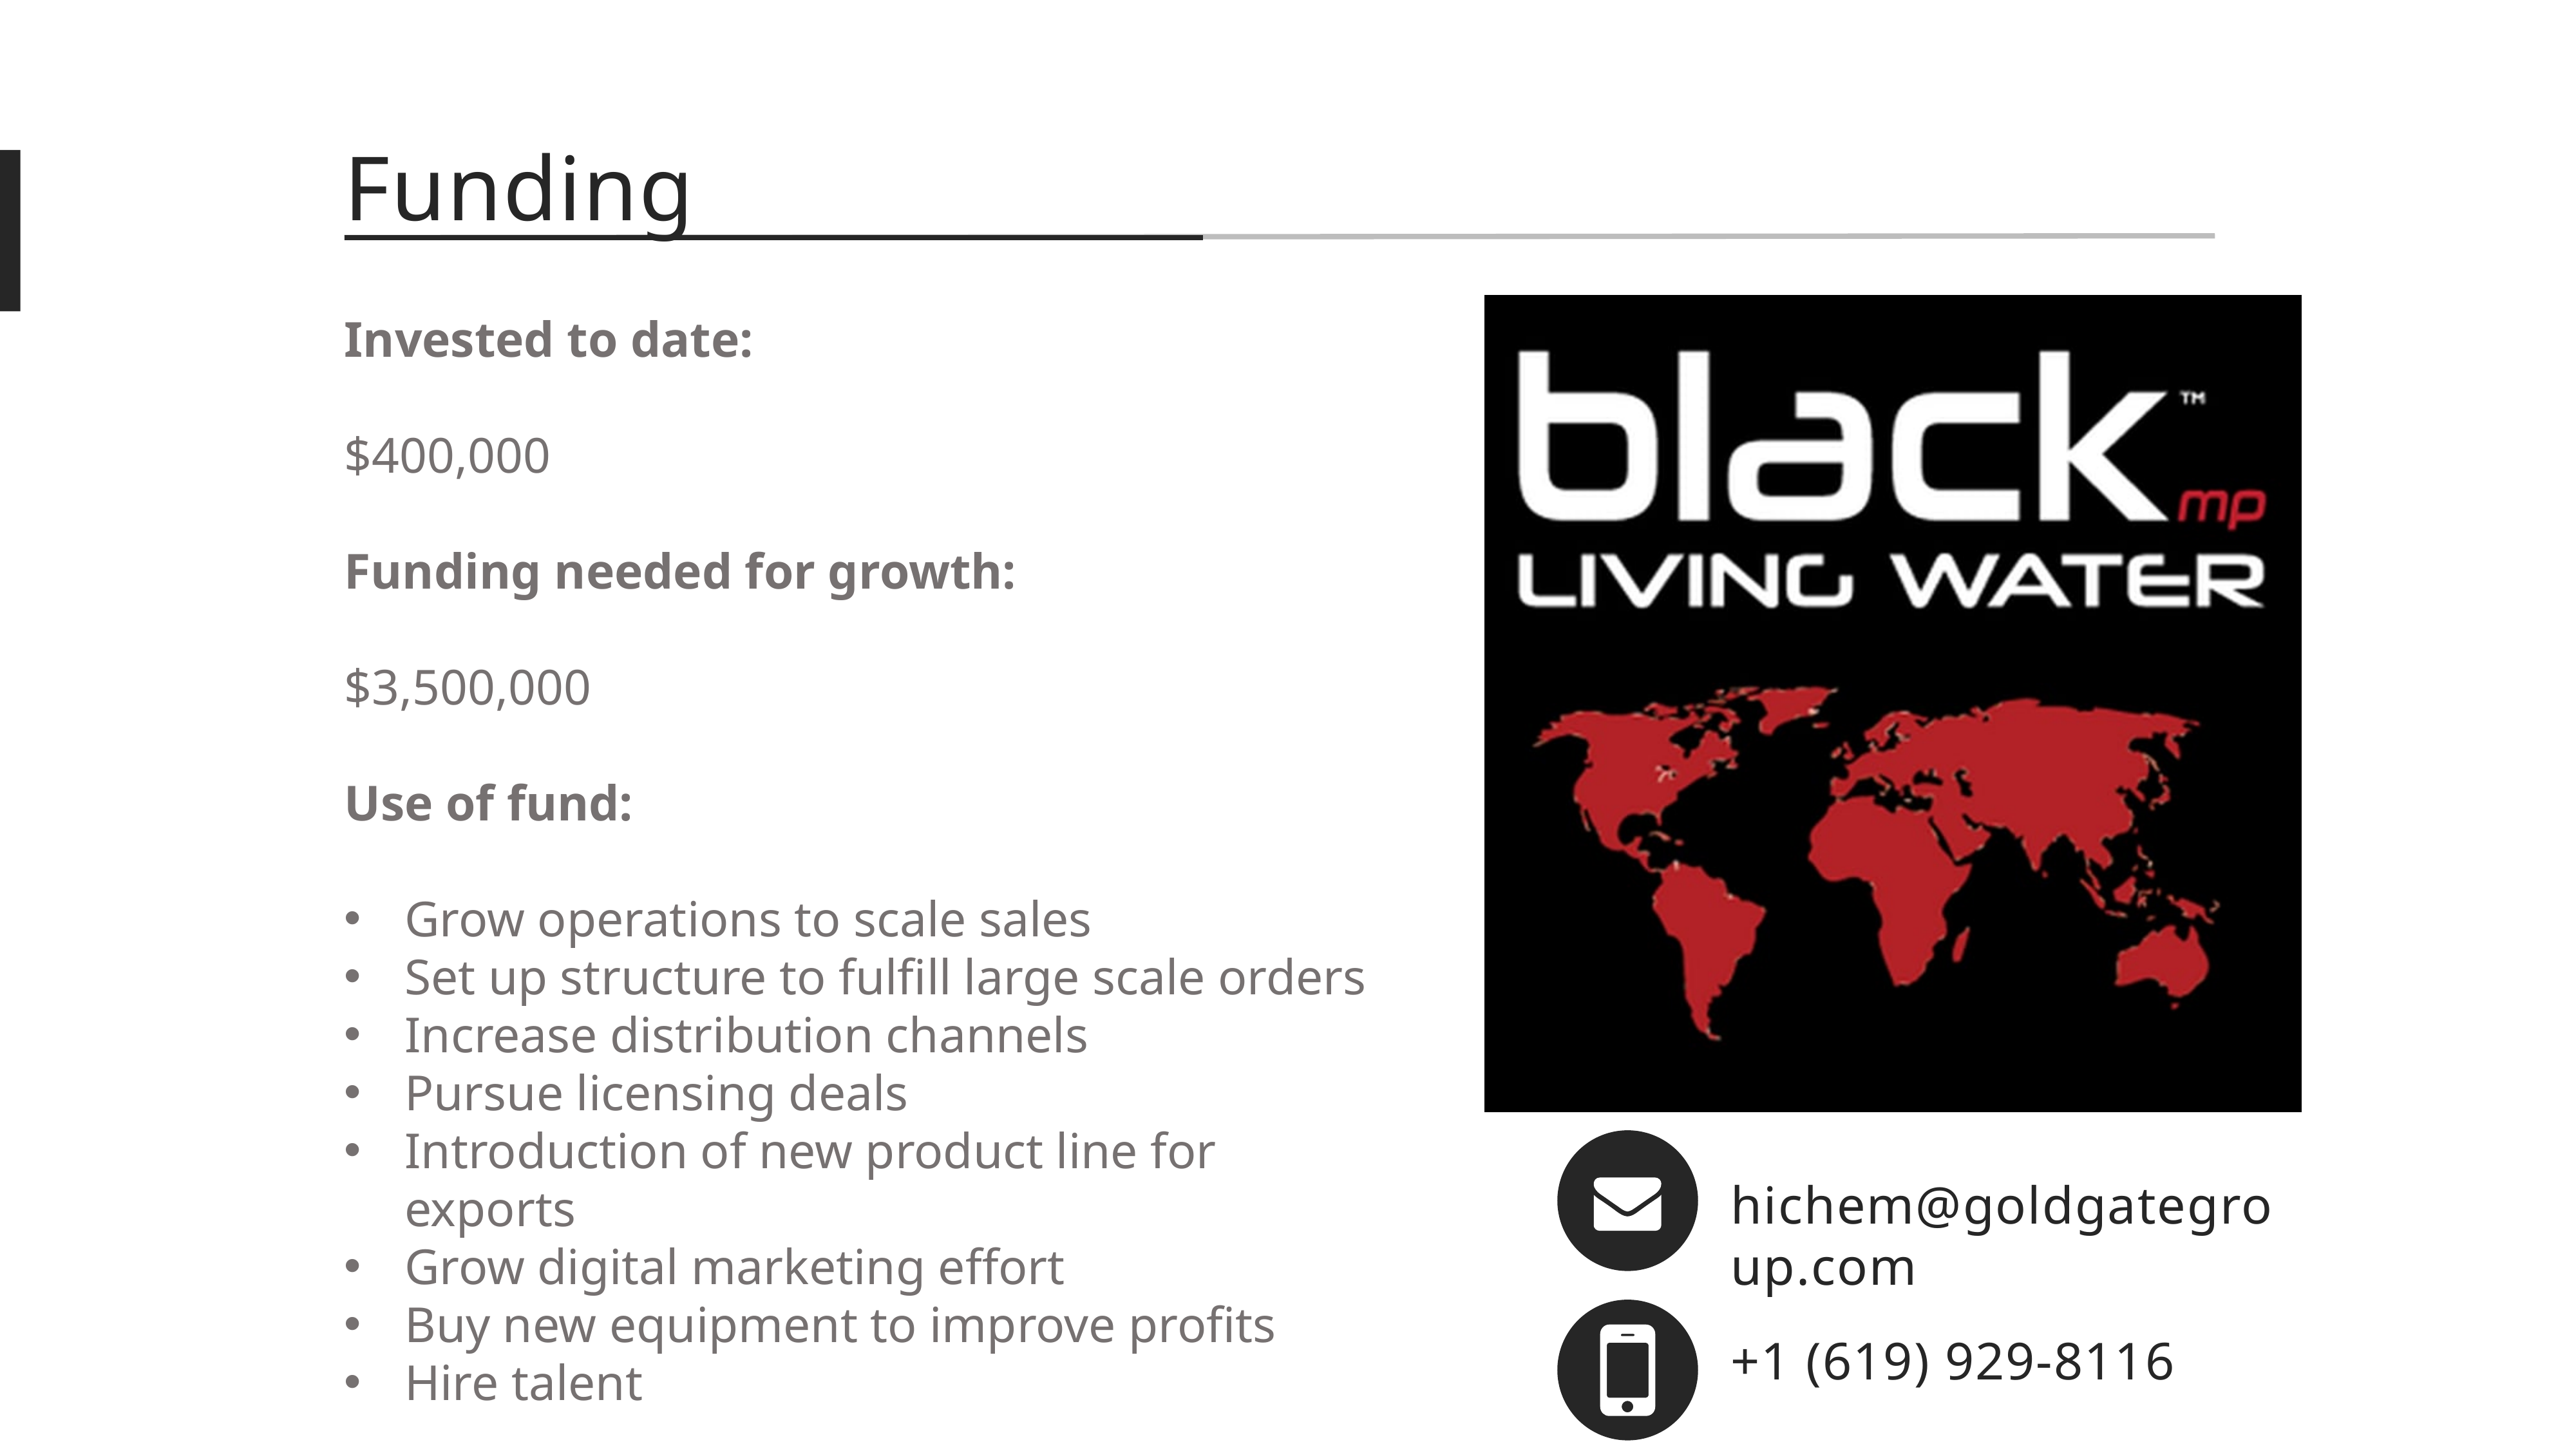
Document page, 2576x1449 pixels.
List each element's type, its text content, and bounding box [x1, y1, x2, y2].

text_box [1557, 1299, 1699, 1441]
text_box hichem@goldgategroup.com [1721, 1168, 2297, 1300]
text_box Invested to date: $400,000 Funding needed for growth: $3,500,000 Use of fund: Grow operations to scale sales Set up structure to fulfill large scale orders Increase distribution channels Pursue licensing deals Introduction of new product line for exports Grow digital marketing effort Buy new equipment to improve profits Hire talent [334, 245, 1384, 1449]
text_box [0, 149, 21, 312]
picture [1593, 1177, 1662, 1231]
picture [1484, 295, 2302, 1112]
text_box [1557, 1130, 1699, 1272]
text_box Funding [334, 127, 1075, 243]
picture [1600, 1323, 1656, 1416]
text_box +1 (619) 929-8116 [1721, 1324, 2297, 1395]
